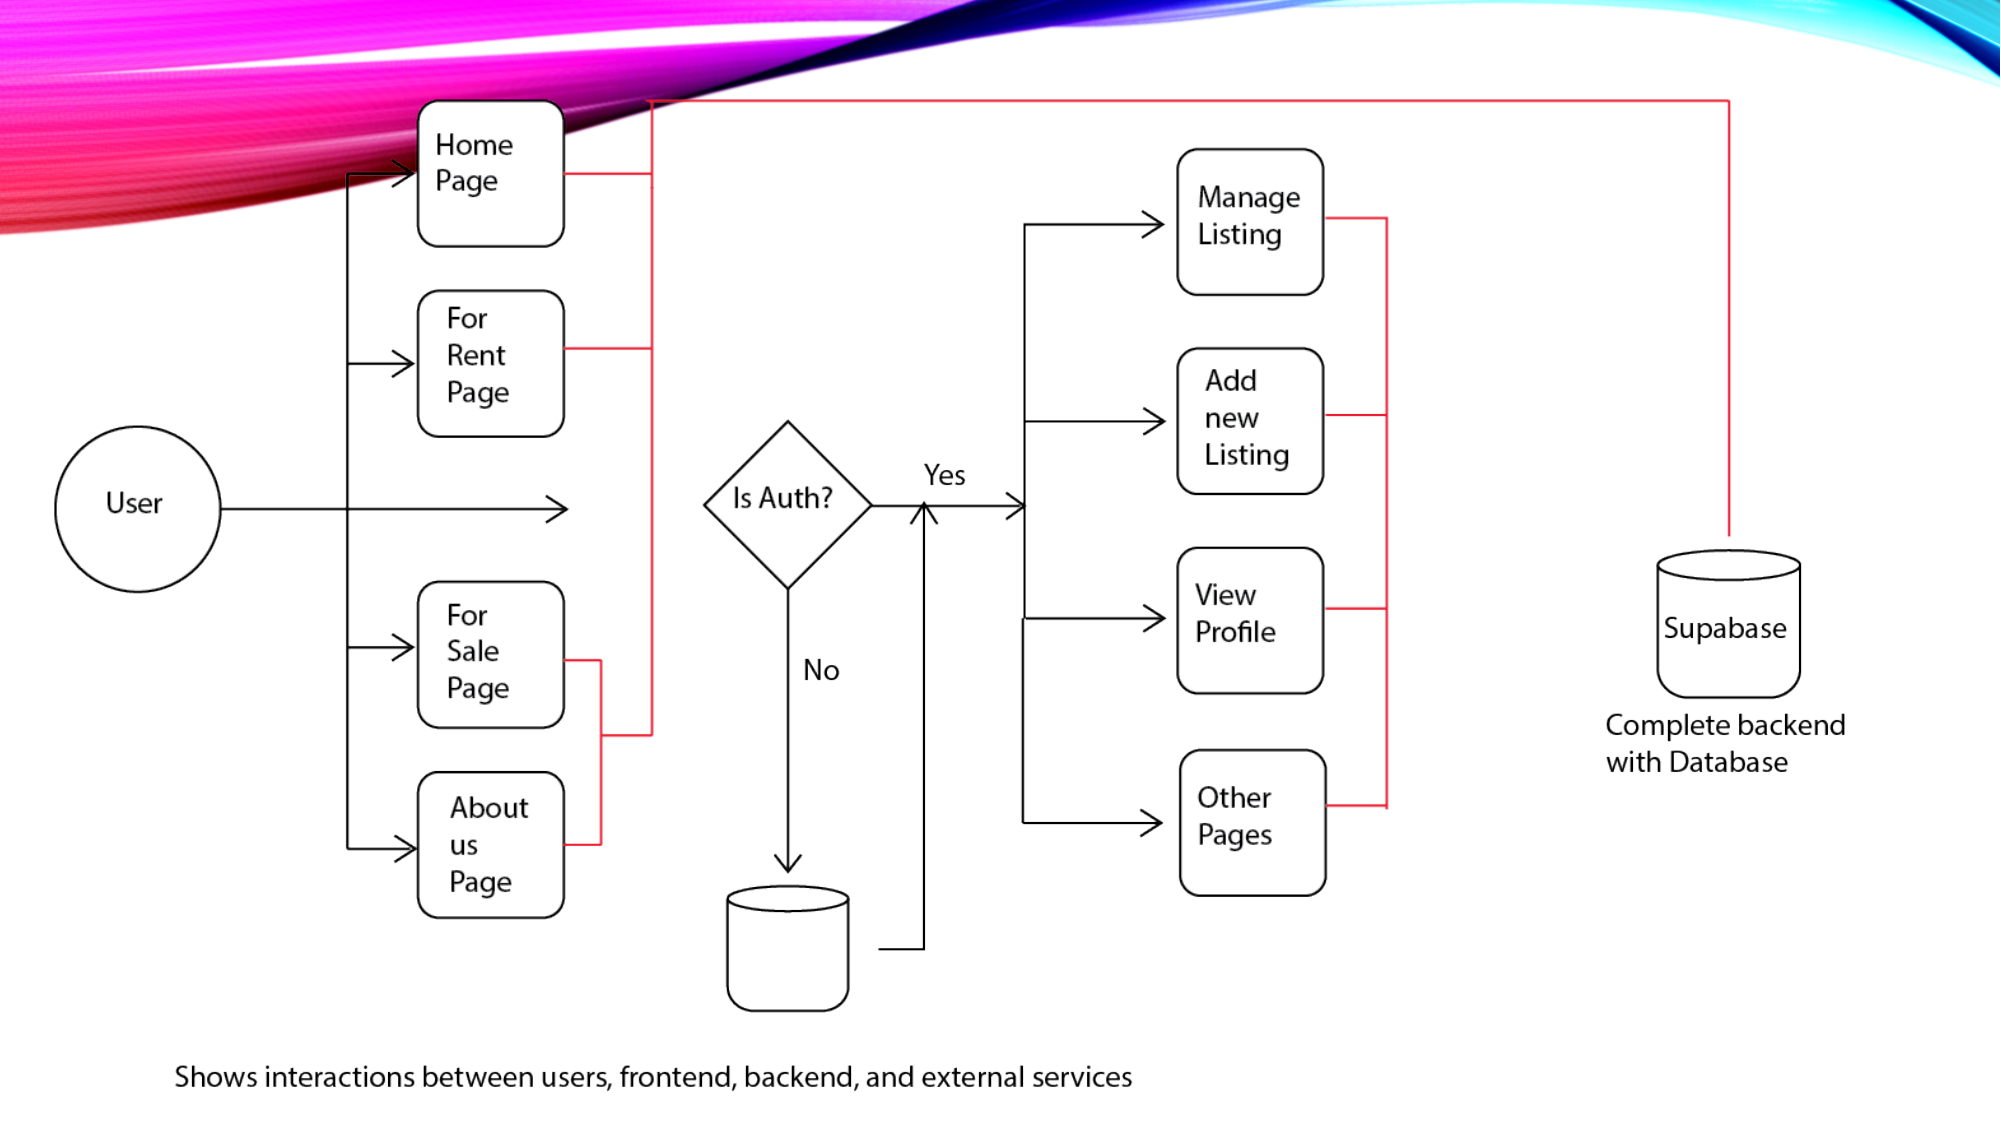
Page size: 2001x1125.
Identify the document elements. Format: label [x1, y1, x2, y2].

picture [1890, 0, 2000, 75]
picture [0, 0, 2000, 237]
picture [1910, 0, 2000, 45]
list [53, 99, 1897, 1105]
